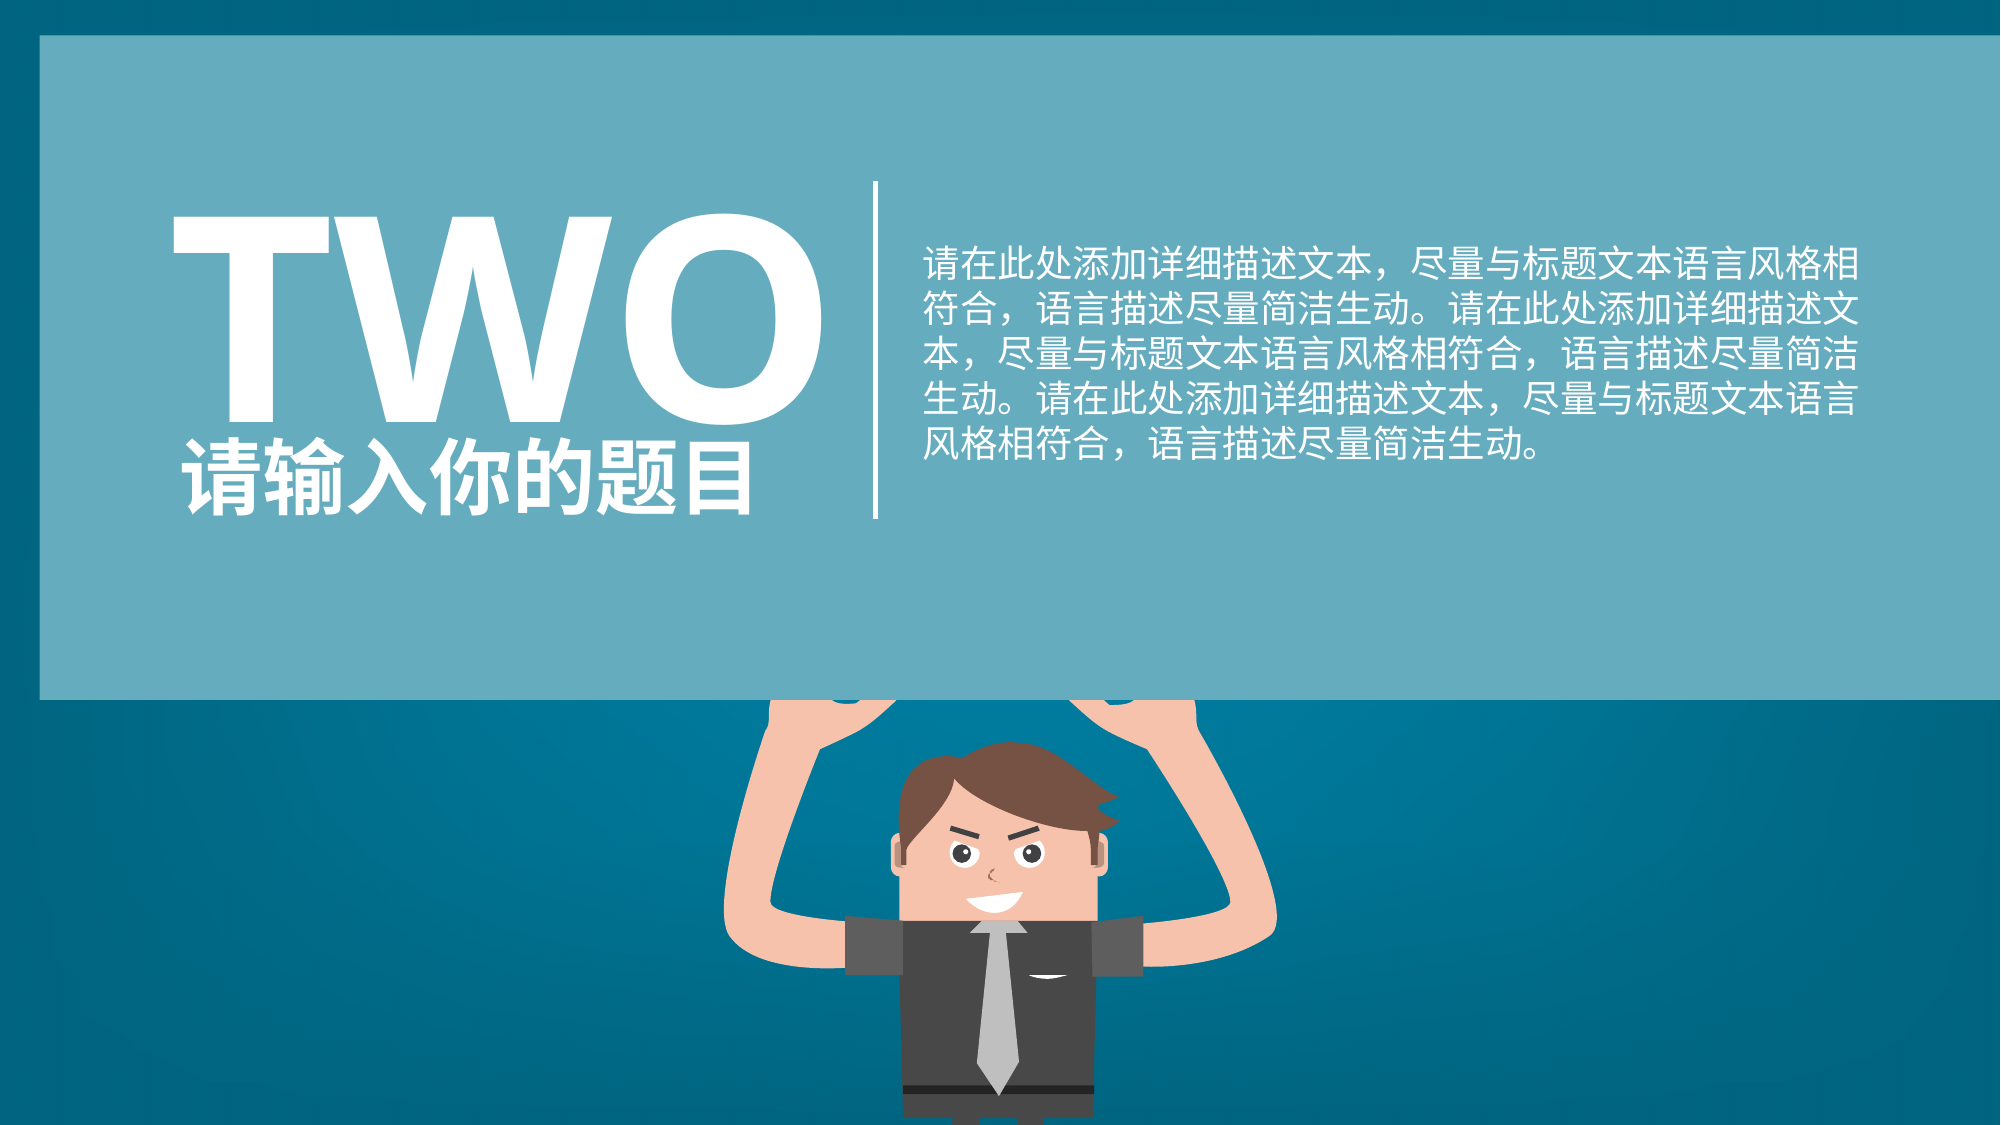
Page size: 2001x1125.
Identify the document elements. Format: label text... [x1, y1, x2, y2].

text_box [38, 34, 2000, 701]
text_box 请在此处添加详细描述文本，尽量与标题文本语言风格相符合，语言描述尽量简洁生动。请在此处添加详细描述文本，尽量与标题文本语言风格相符合，语言描述尽量简洁生动。请在此处添加详细描述文本，尽量与标题文本语言风格相符合，语言描述尽量简洁生动。 [908, 232, 1909, 473]
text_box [119, 127, 888, 534]
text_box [705, 657, 1306, 1125]
